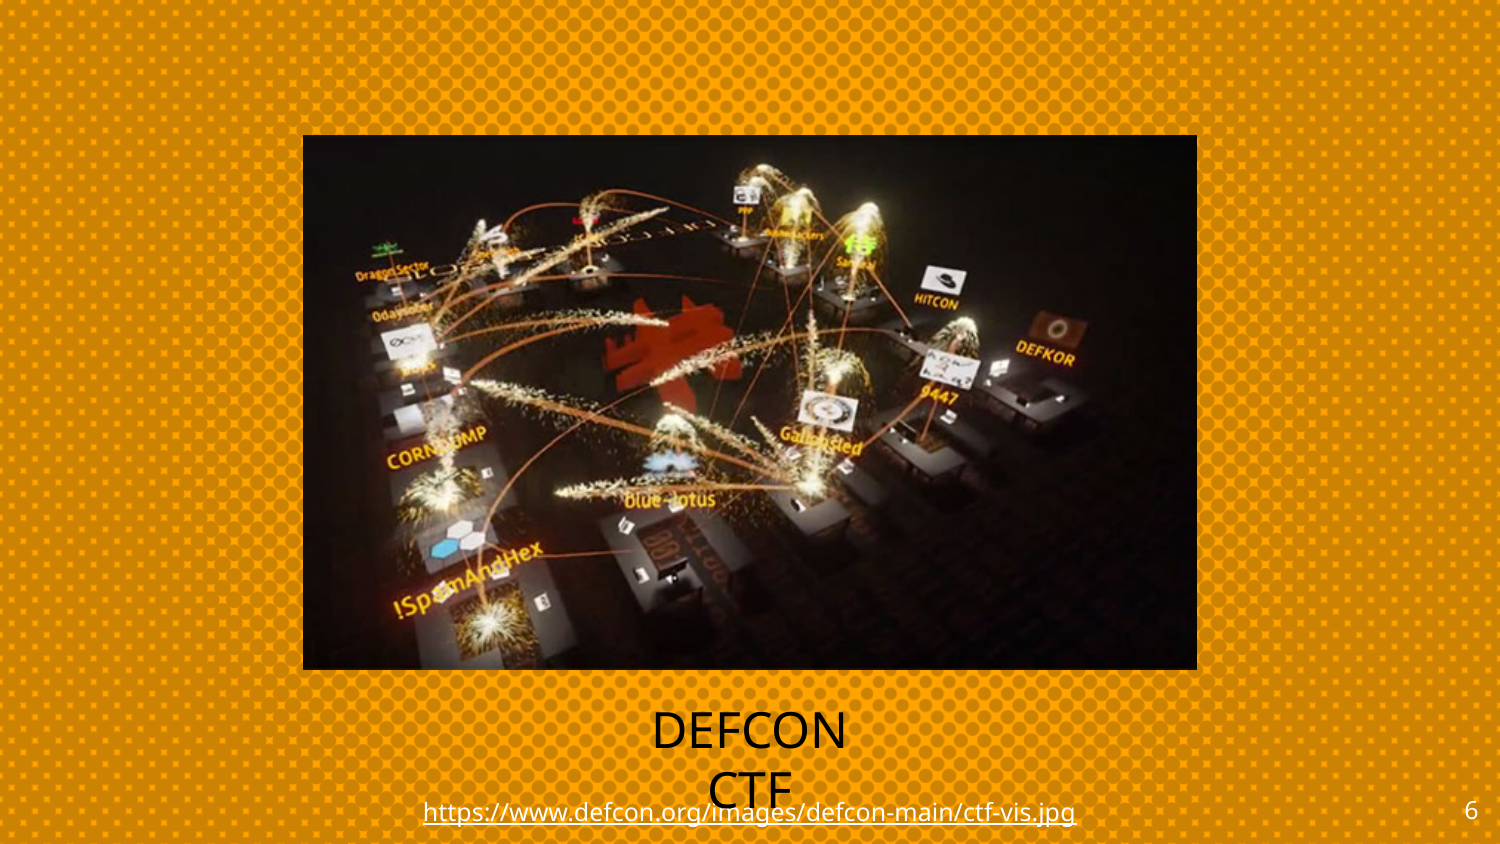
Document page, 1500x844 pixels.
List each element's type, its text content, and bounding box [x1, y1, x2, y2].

text_box DEFCON CTF [606, 691, 894, 827]
text_box https://www.defcon.org/images/defcon-main/ctf-vis.jpg [408, 788, 1092, 838]
picture [302, 135, 1197, 670]
slide_number 6 [1403, 779, 1494, 844]
